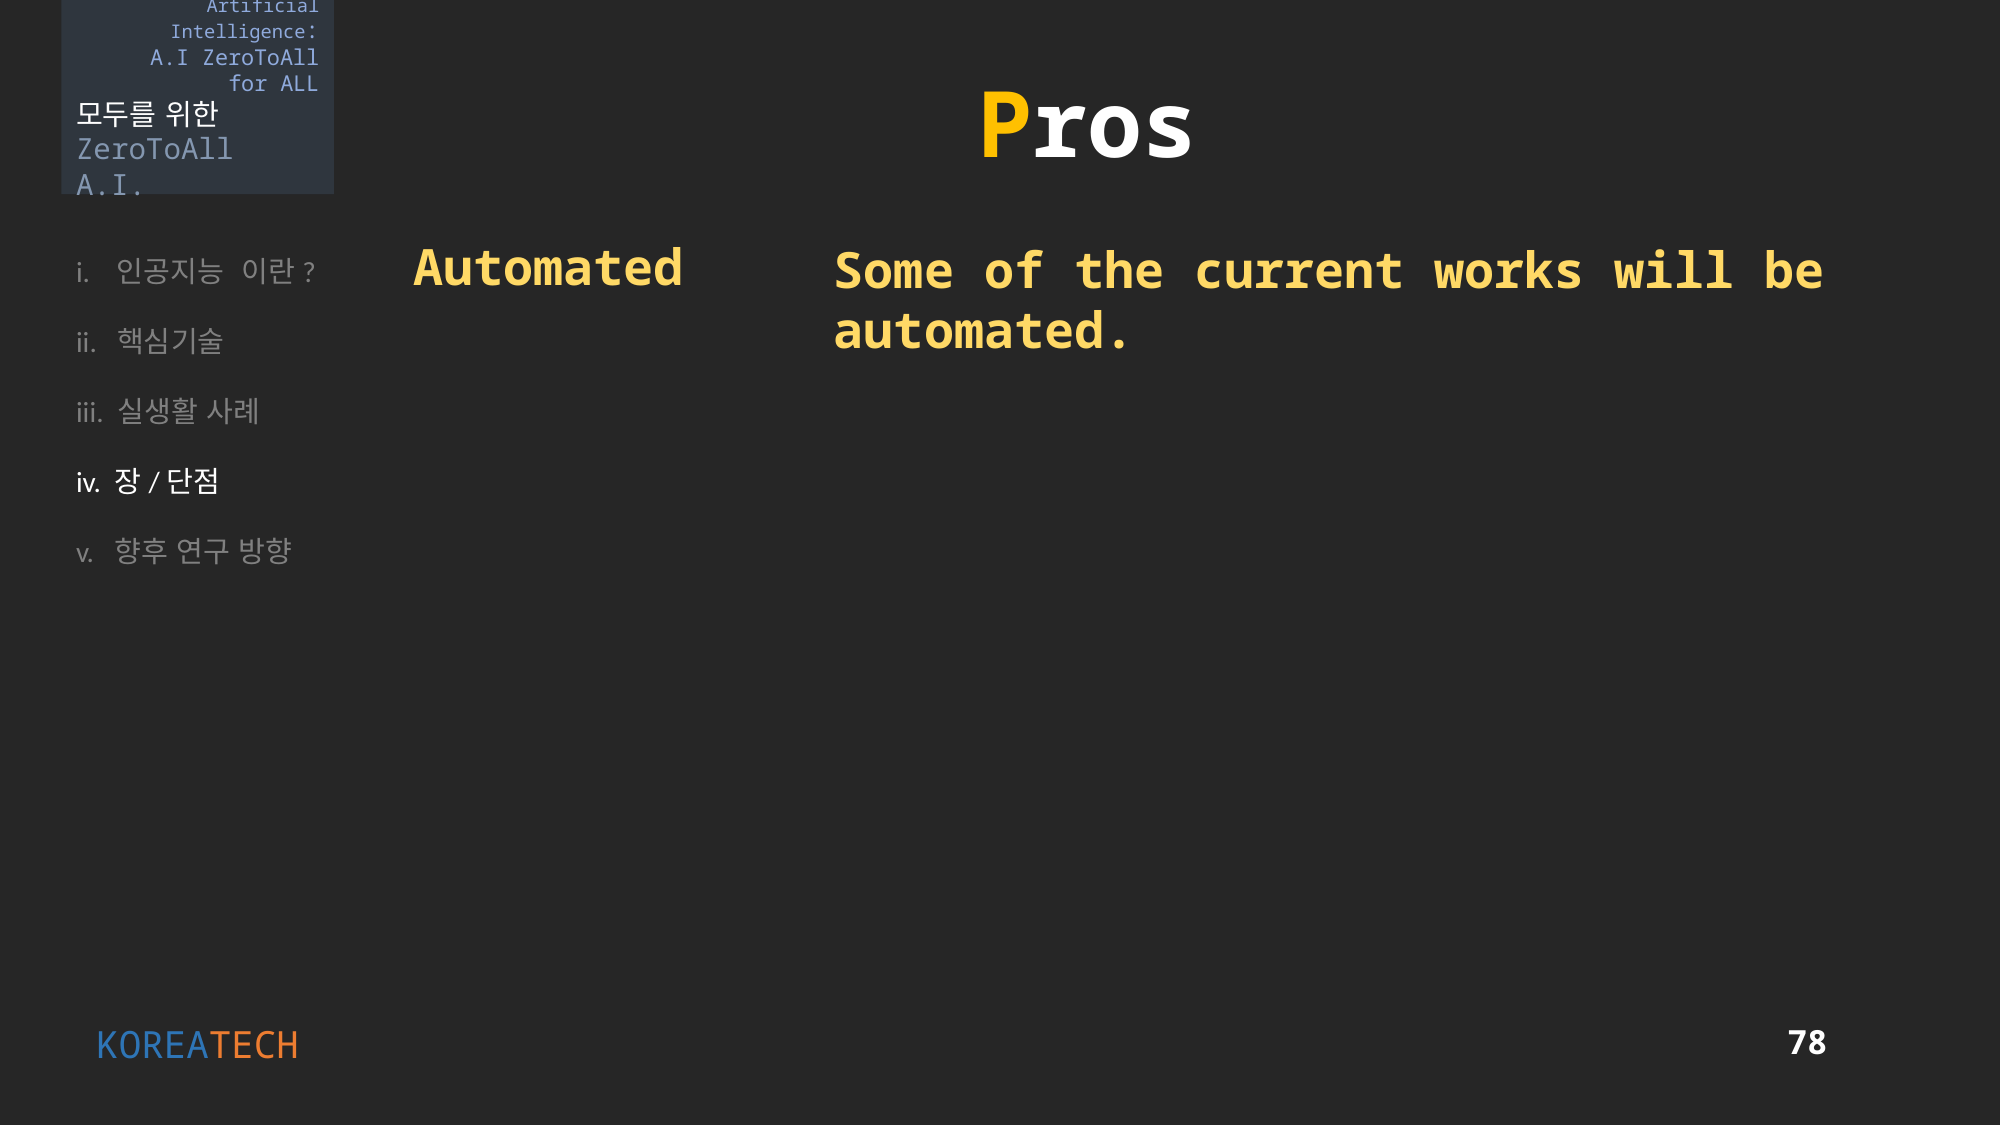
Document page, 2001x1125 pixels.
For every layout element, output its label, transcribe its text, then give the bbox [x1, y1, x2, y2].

text_box i. 인공지능 이란? ii. 핵심기술 iii. 실생활 사례 iv. 장/단점 v. 향후 연구 방향 [60, 222, 335, 599]
slide_number 78 [1412, 1013, 1863, 1074]
text_box KOREATECH [81, 1013, 314, 1074]
text_box Some of the current works will be automated. [819, 230, 1935, 366]
text_box Artificial Intelligence: A.I ZeroToAll for ALL 모두를 위한 ZeroToAll A.I. [60, 0, 335, 195]
text_box Automated [398, 222, 820, 308]
text_box Pros [901, 50, 1274, 193]
